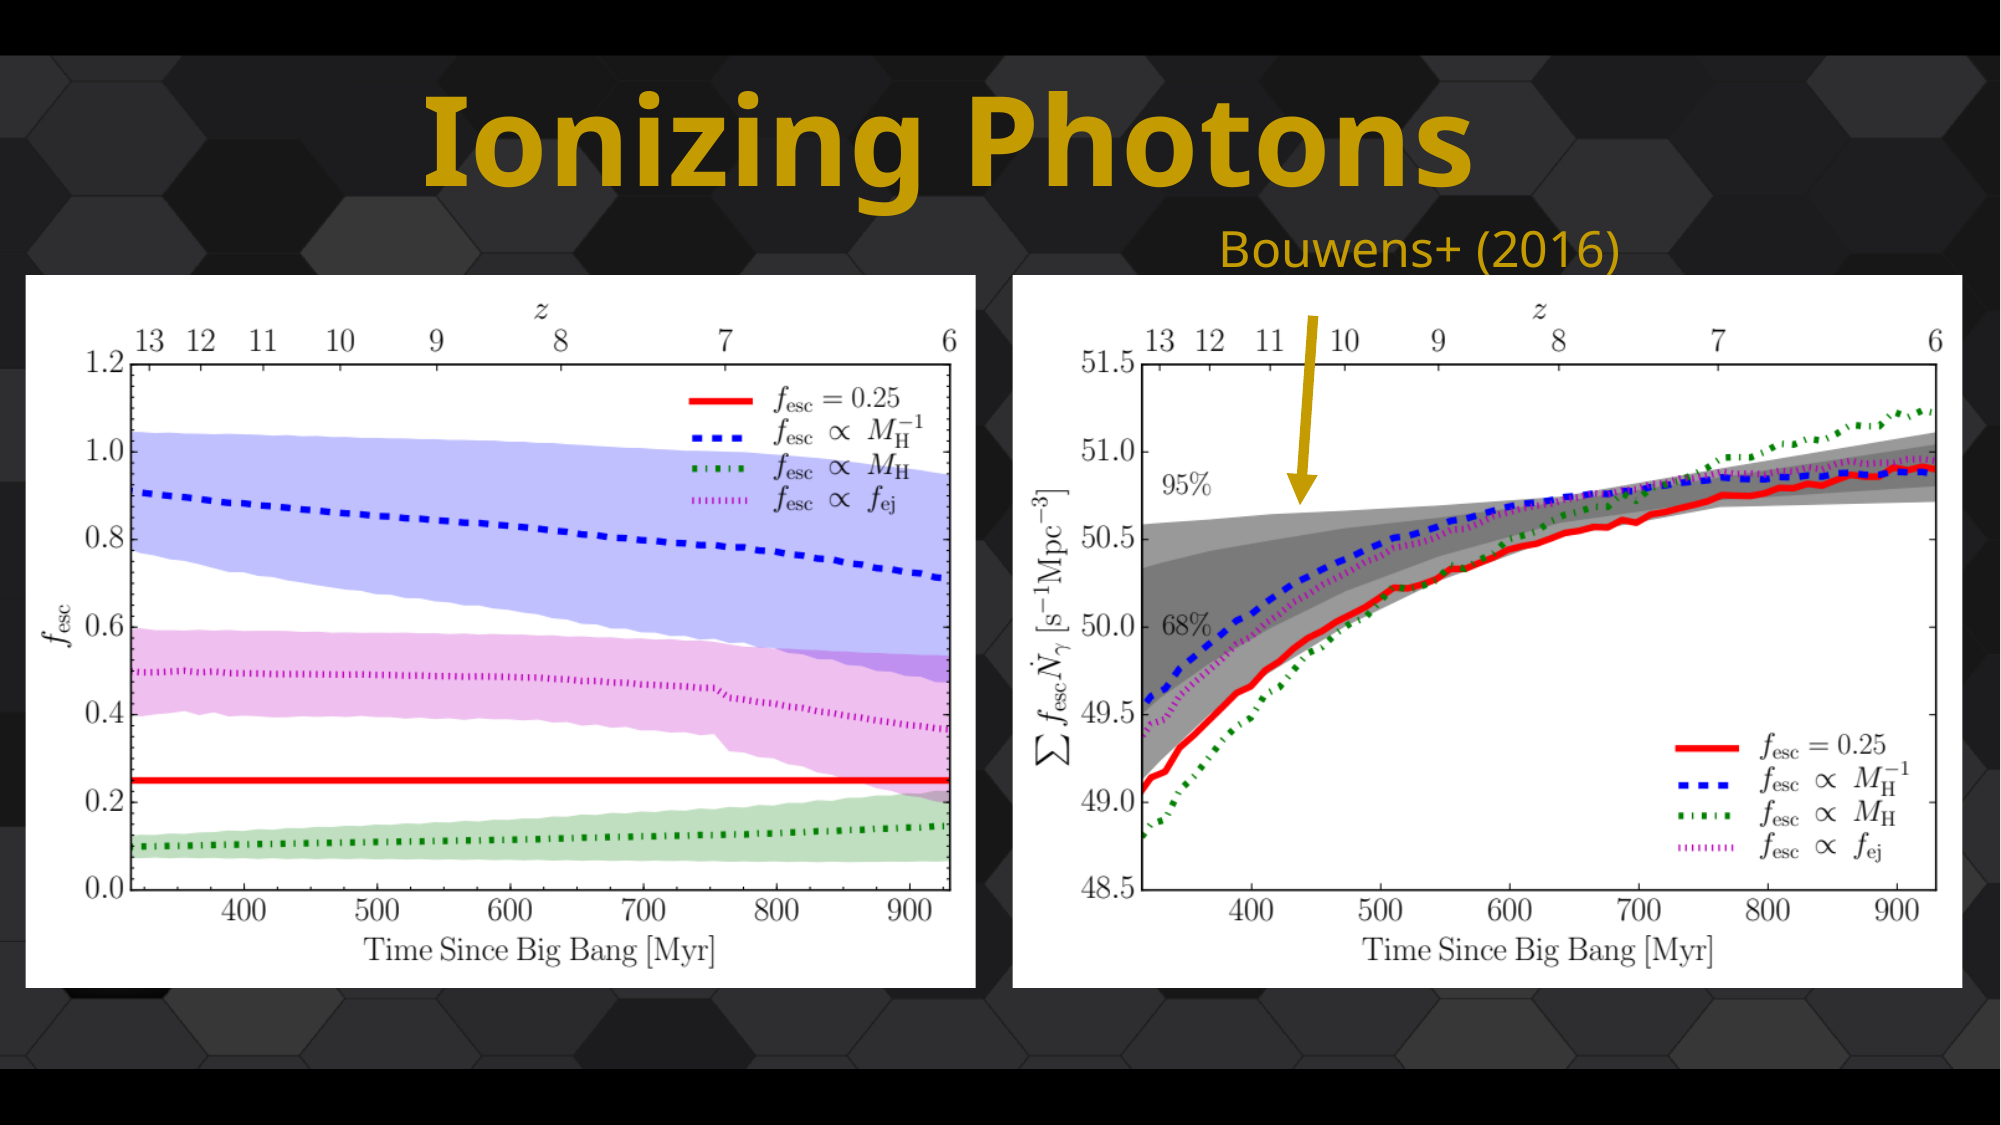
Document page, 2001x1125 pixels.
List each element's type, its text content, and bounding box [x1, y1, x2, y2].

picture [0, 0, 2001, 1125]
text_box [1299, 315, 1314, 506]
text_box Bouwens+ (2016) [1203, 210, 1714, 274]
title Ionizing Photons [133, 0, 1766, 222]
